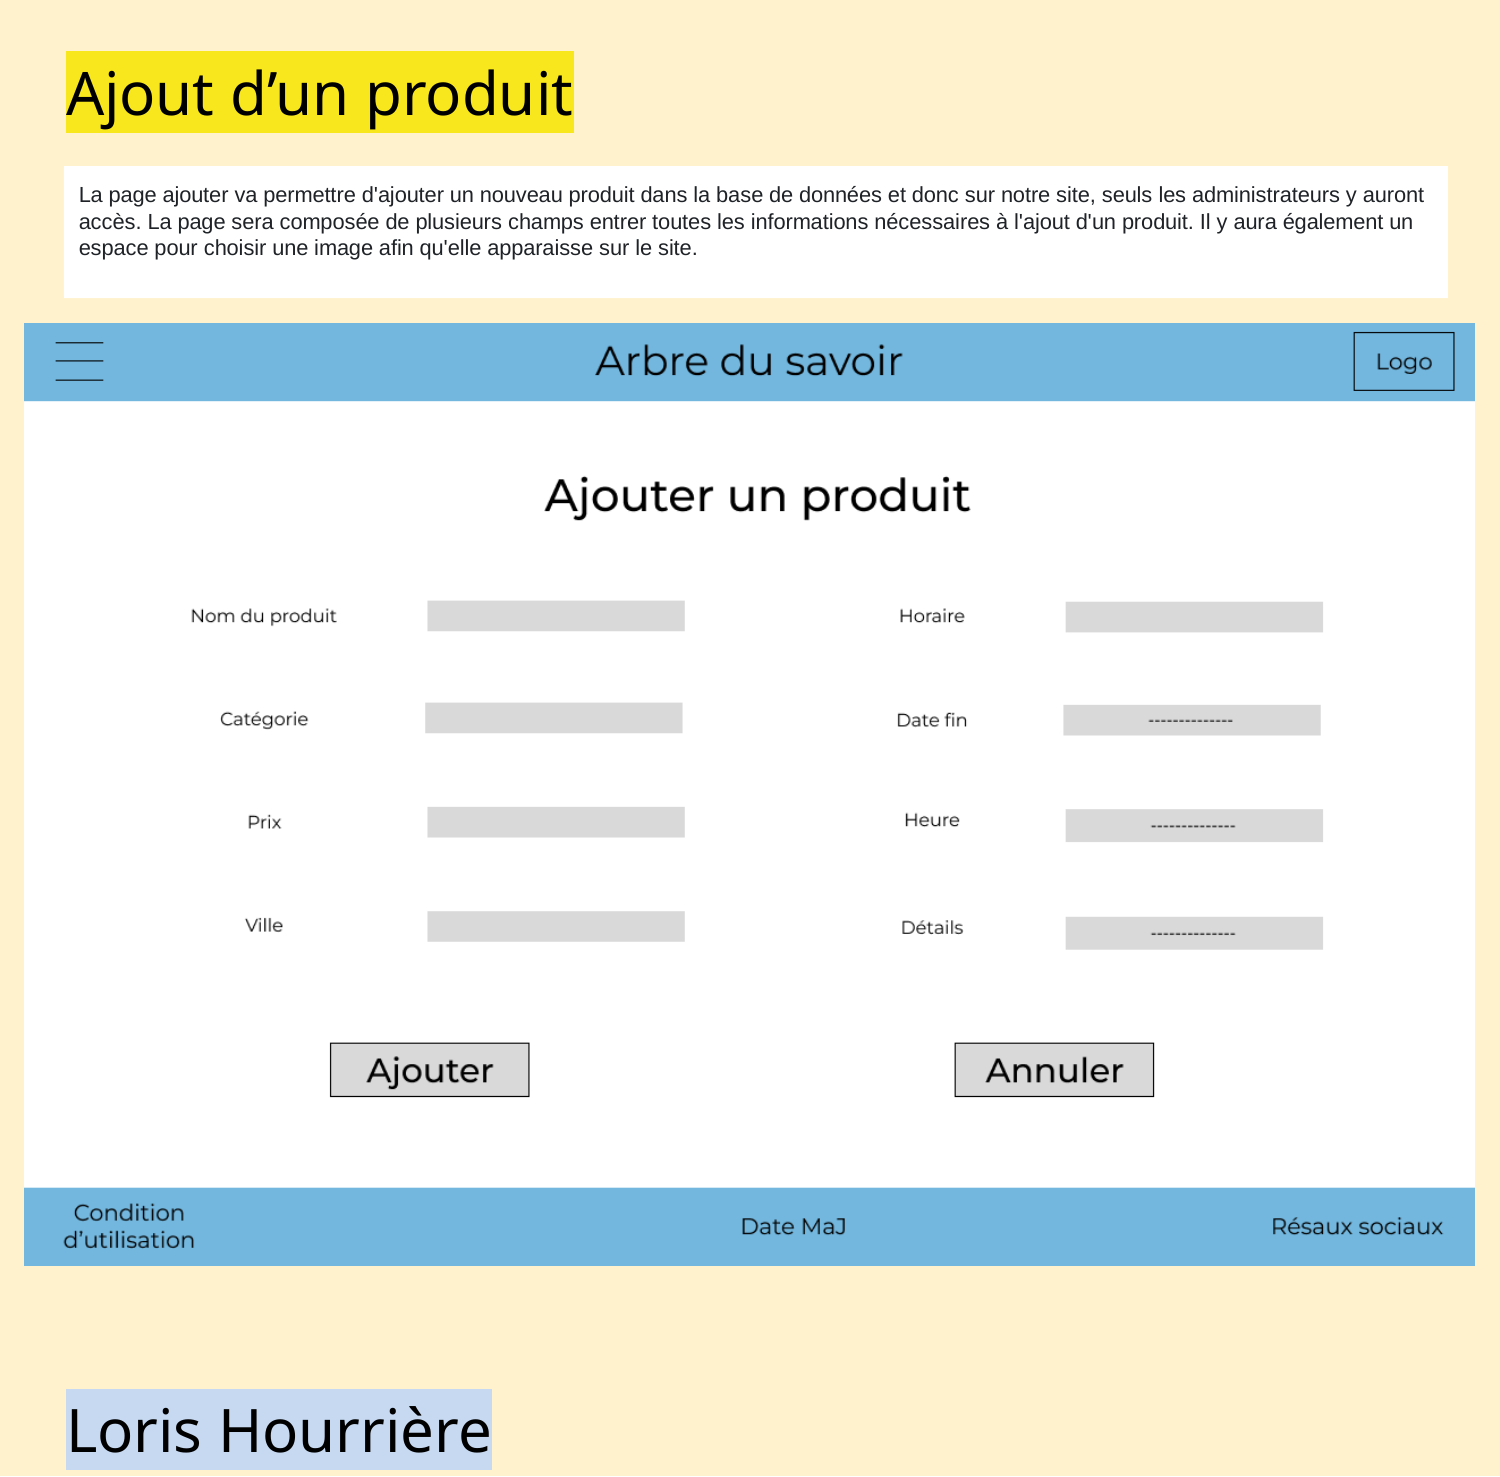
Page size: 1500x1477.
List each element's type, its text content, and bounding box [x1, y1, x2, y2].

title Ajout d’un produit [51, 40, 1449, 143]
title Loris Hourrière [51, 1377, 1449, 1477]
text_box La page ajouter va permettre d'ajouter un nouveau produit dans la base de données et donc sur notre site, seuls les administrateurs y auront accès. La page sera composée de plusieurs champs entrer toutes les informations nécessaires à l'ajout d'un produit. Il y aura également un espace pour choisir une image afin qu'elle apparaisse sur le site. [63, 166, 1448, 299]
picture [24, 322, 1476, 1266]
